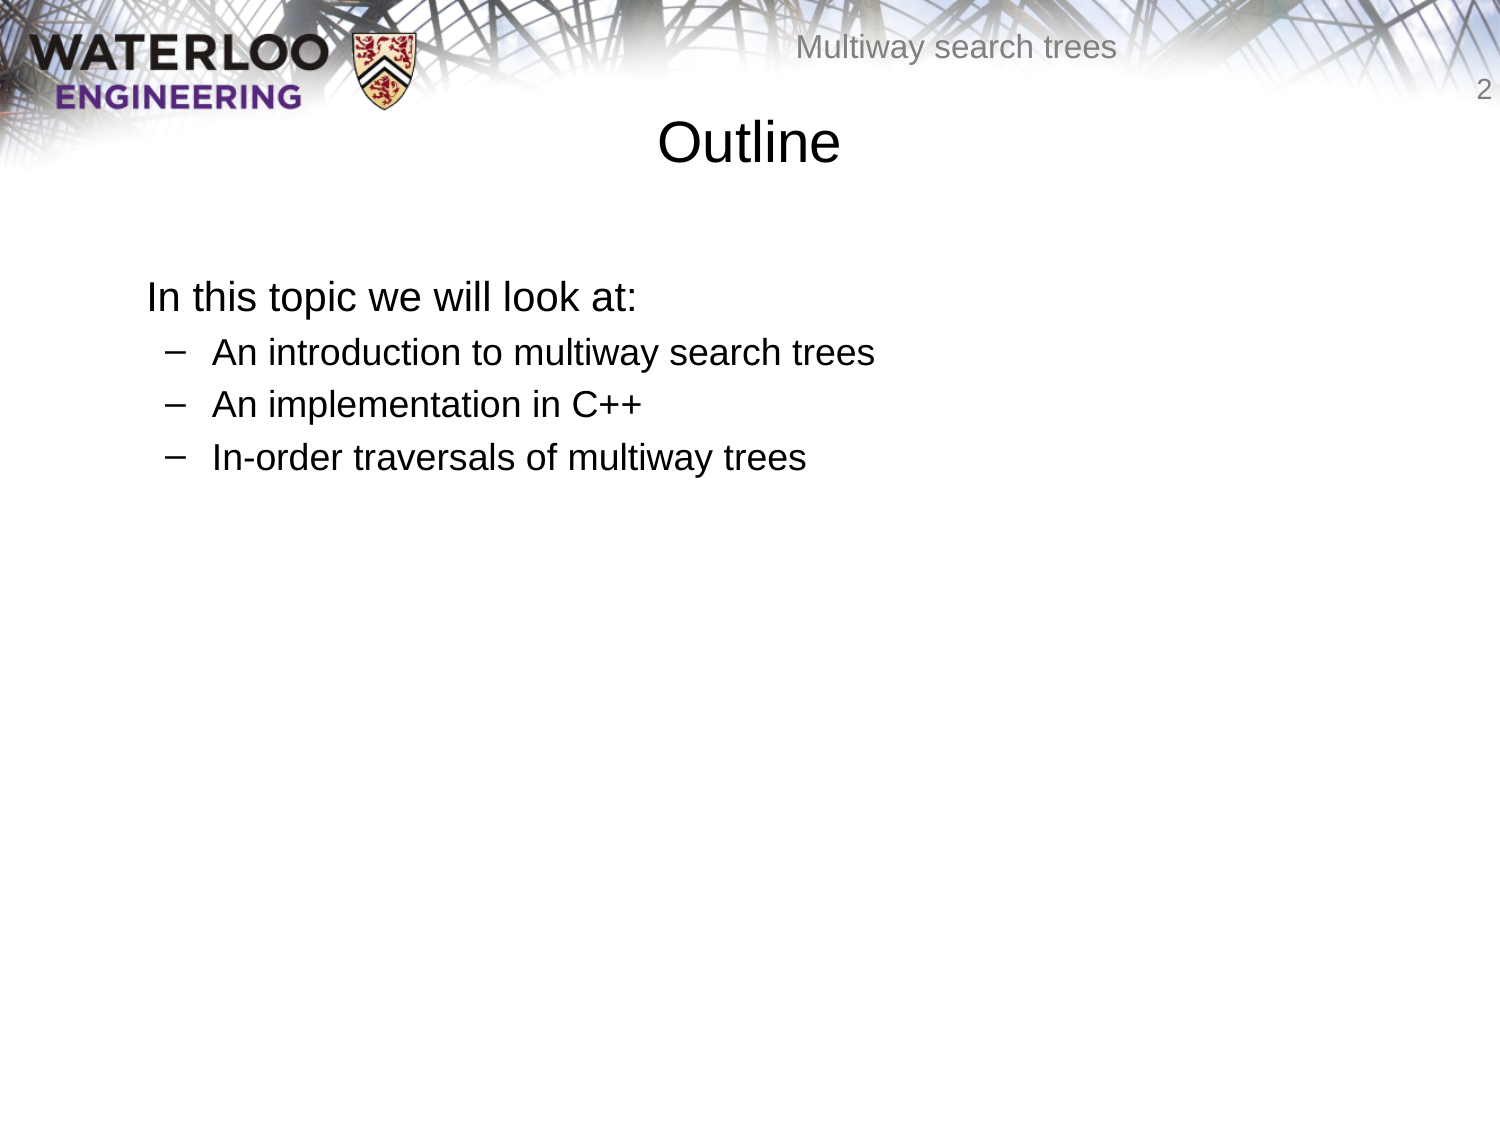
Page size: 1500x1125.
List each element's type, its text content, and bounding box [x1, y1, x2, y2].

picture [0, 0, 1500, 1125]
list In this topic we will look at: An introduction to multiway search trees An implementation in C++ In-order traversals of multiway trees [74, 262, 1426, 1006]
title Outline [74, 44, 1426, 233]
